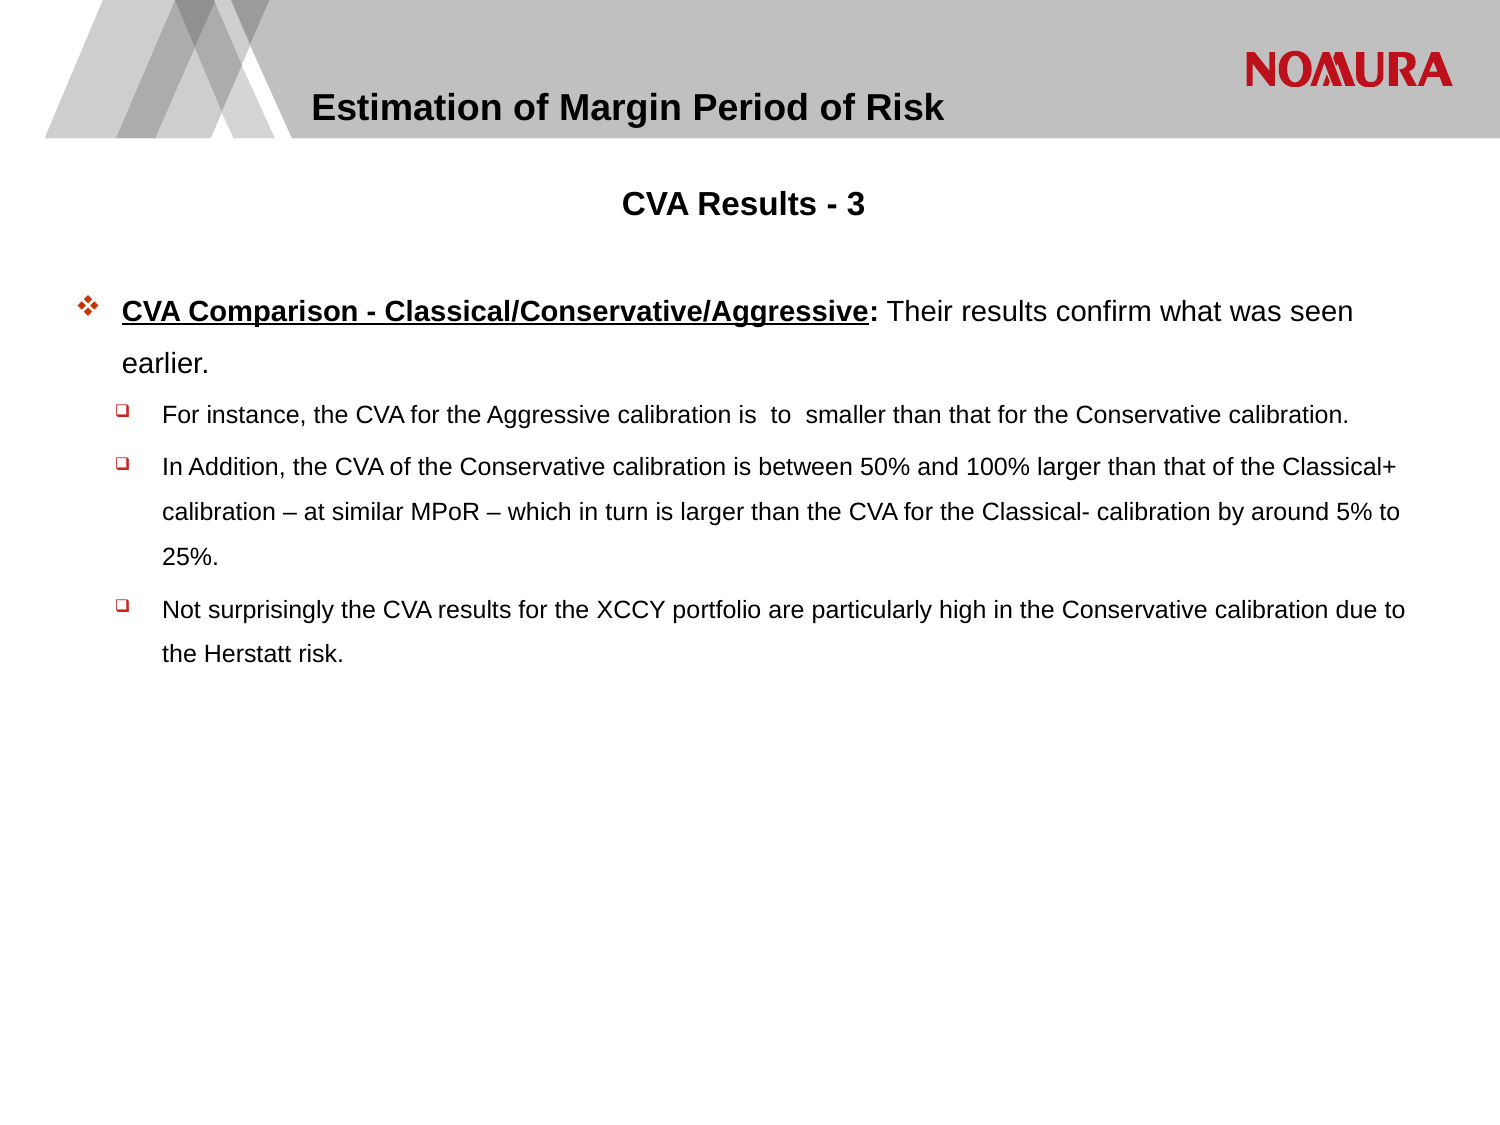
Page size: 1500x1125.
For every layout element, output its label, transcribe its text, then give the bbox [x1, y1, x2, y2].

title Estimation of Margin Period of Risk [311, 9, 1223, 128]
